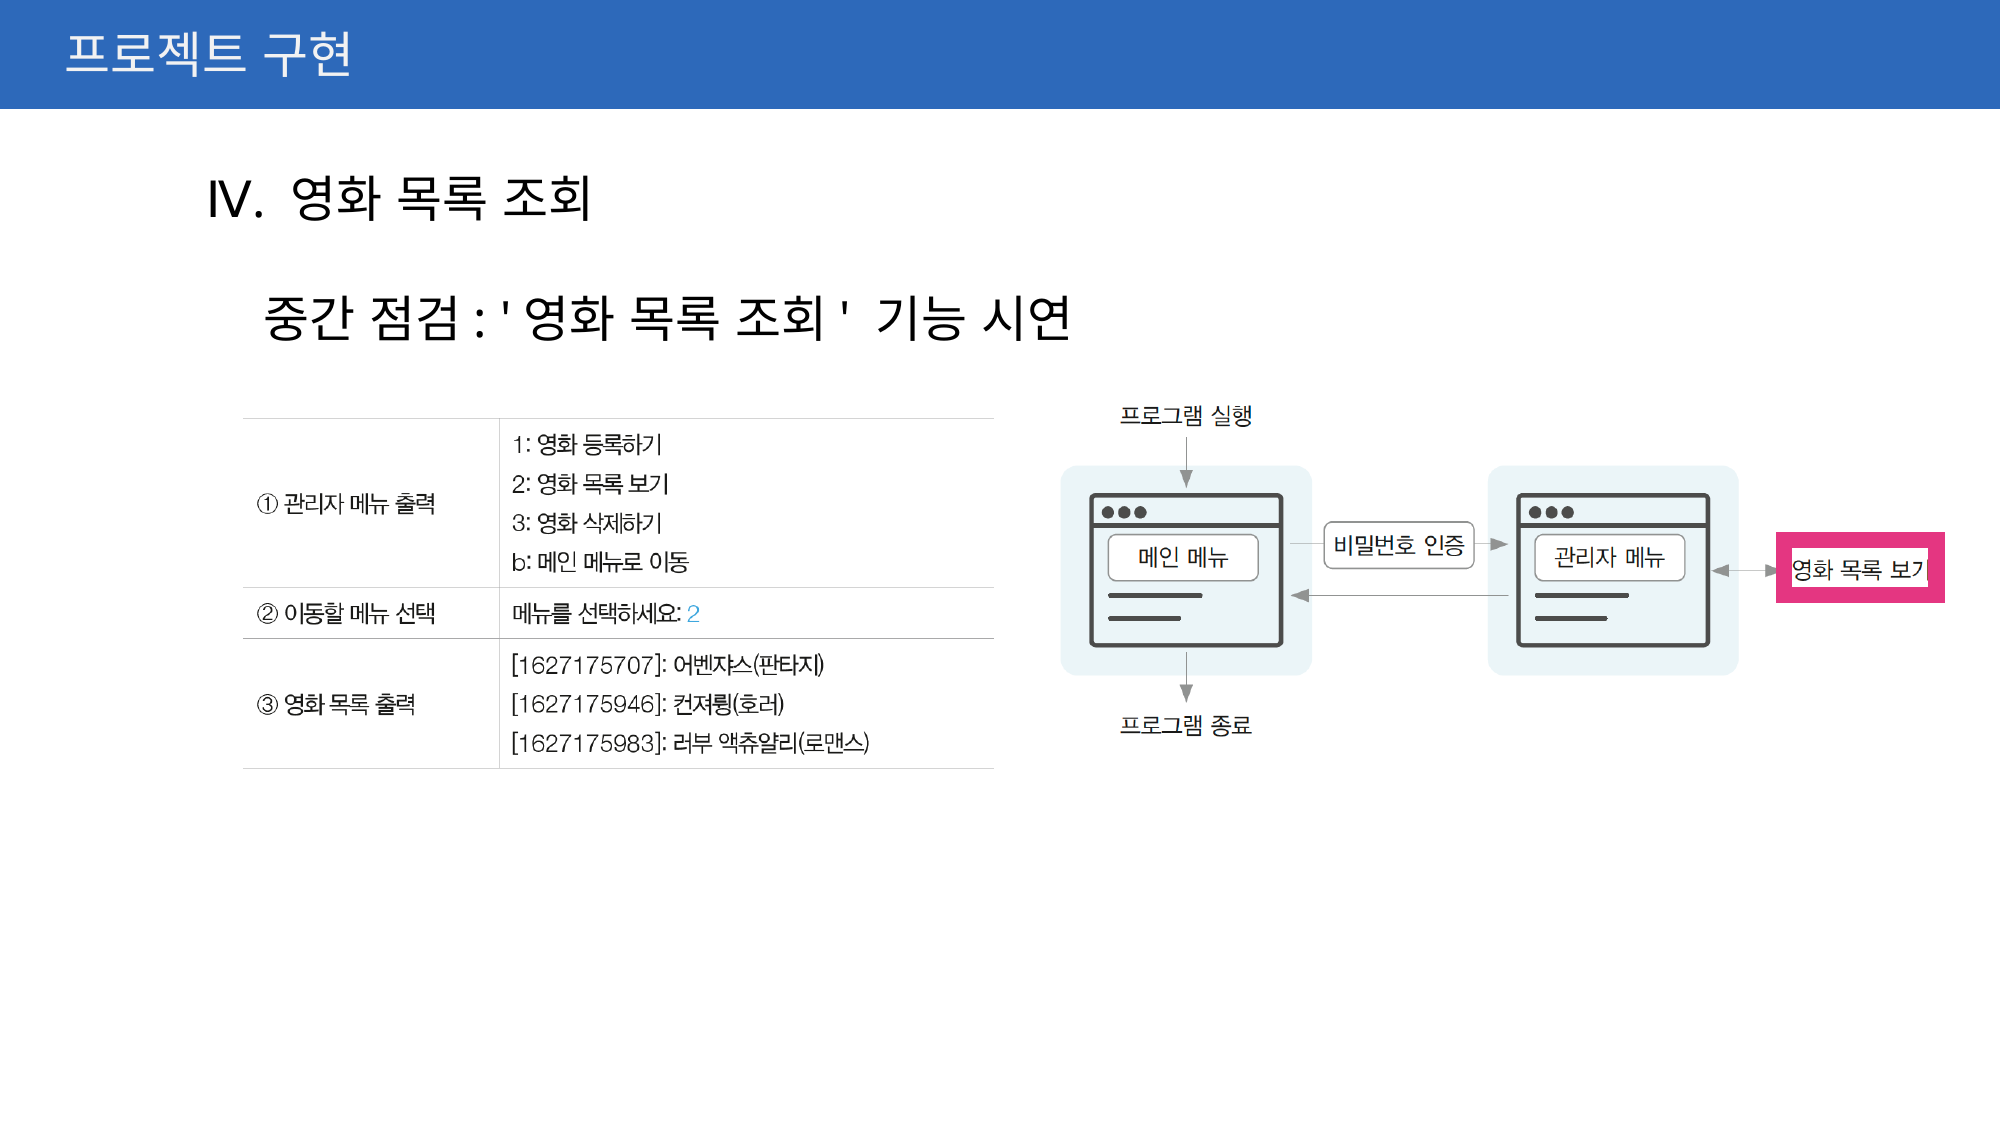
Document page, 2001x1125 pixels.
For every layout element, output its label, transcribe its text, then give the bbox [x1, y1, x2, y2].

text_box 중간 점검: '영화 목록 조회' 기능 시연 [258, 269, 1080, 354]
text_box Ⅳ. 영화 목록 조회 [199, 161, 601, 233]
text_box [0, 0, 2000, 109]
picture [1055, 401, 1945, 759]
picture [241, 415, 995, 772]
text_box 프로젝트 구현 [58, 17, 361, 90]
